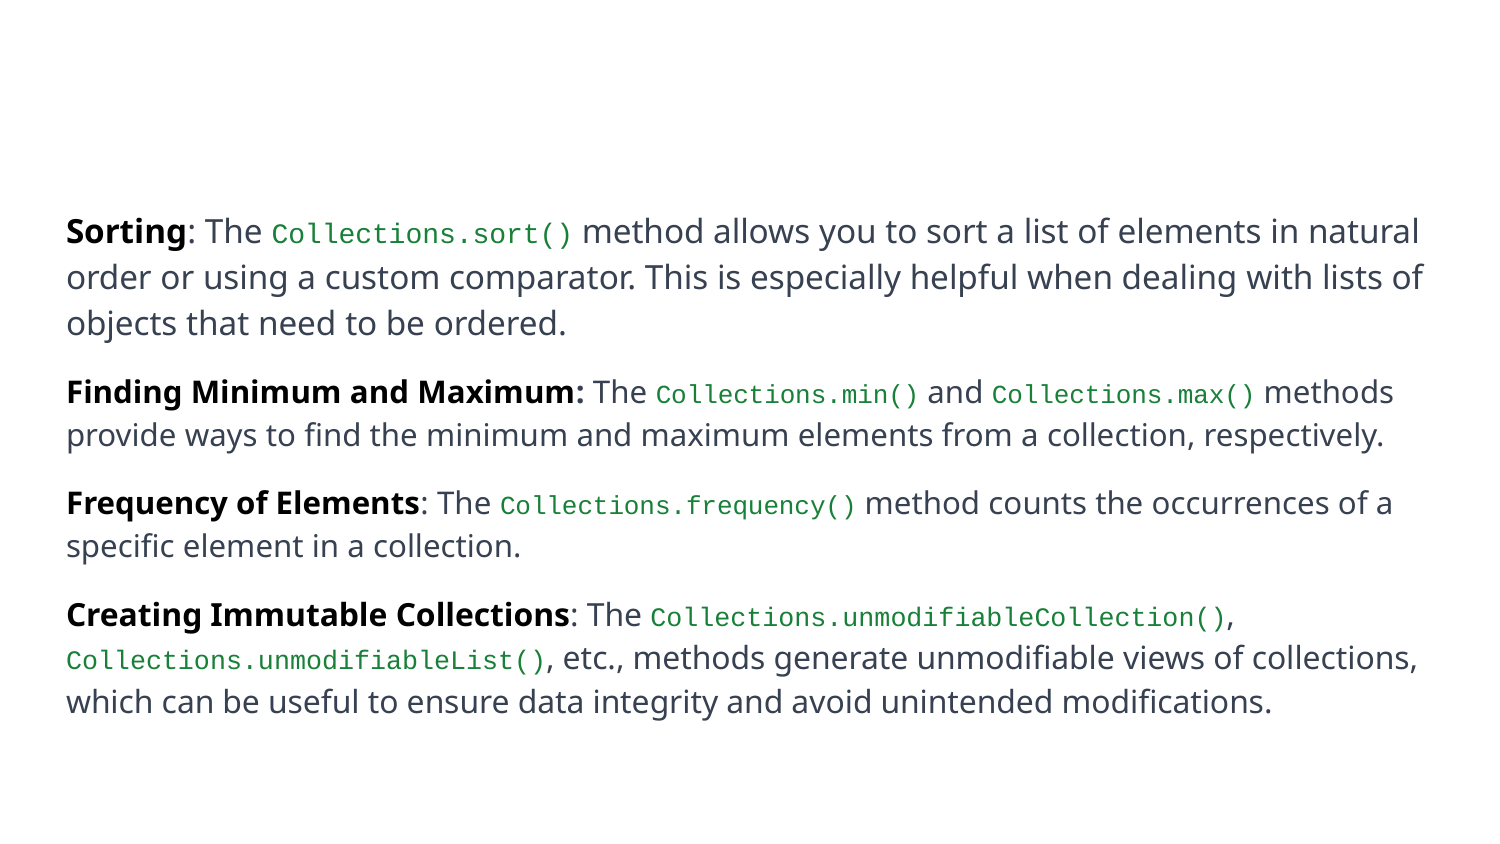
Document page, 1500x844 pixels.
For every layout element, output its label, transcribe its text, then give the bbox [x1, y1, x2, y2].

list Sorting: The Collections.sort() method allows you to sort a list of elements in natural order or using a custom comparator. This is especially helpful when dealing with lists of objects that need to be ordered. Finding Minimum and Maximum: The Collections.min() and Collections.max() methods provide ways to find the minimum and maximum elements from a collection, respectively. Frequency of Elements: The Collections.frequency() method counts the occurrences of a specific element in a collection. Creating Immutable Collections: The Collections.unmodifiableCollection(), Collections.unmodifiableList(), etc., methods generate unmodifiable views of collections, which can be useful to ensure data integrity and avoid unintended modifications. [51, 189, 1449, 750]
